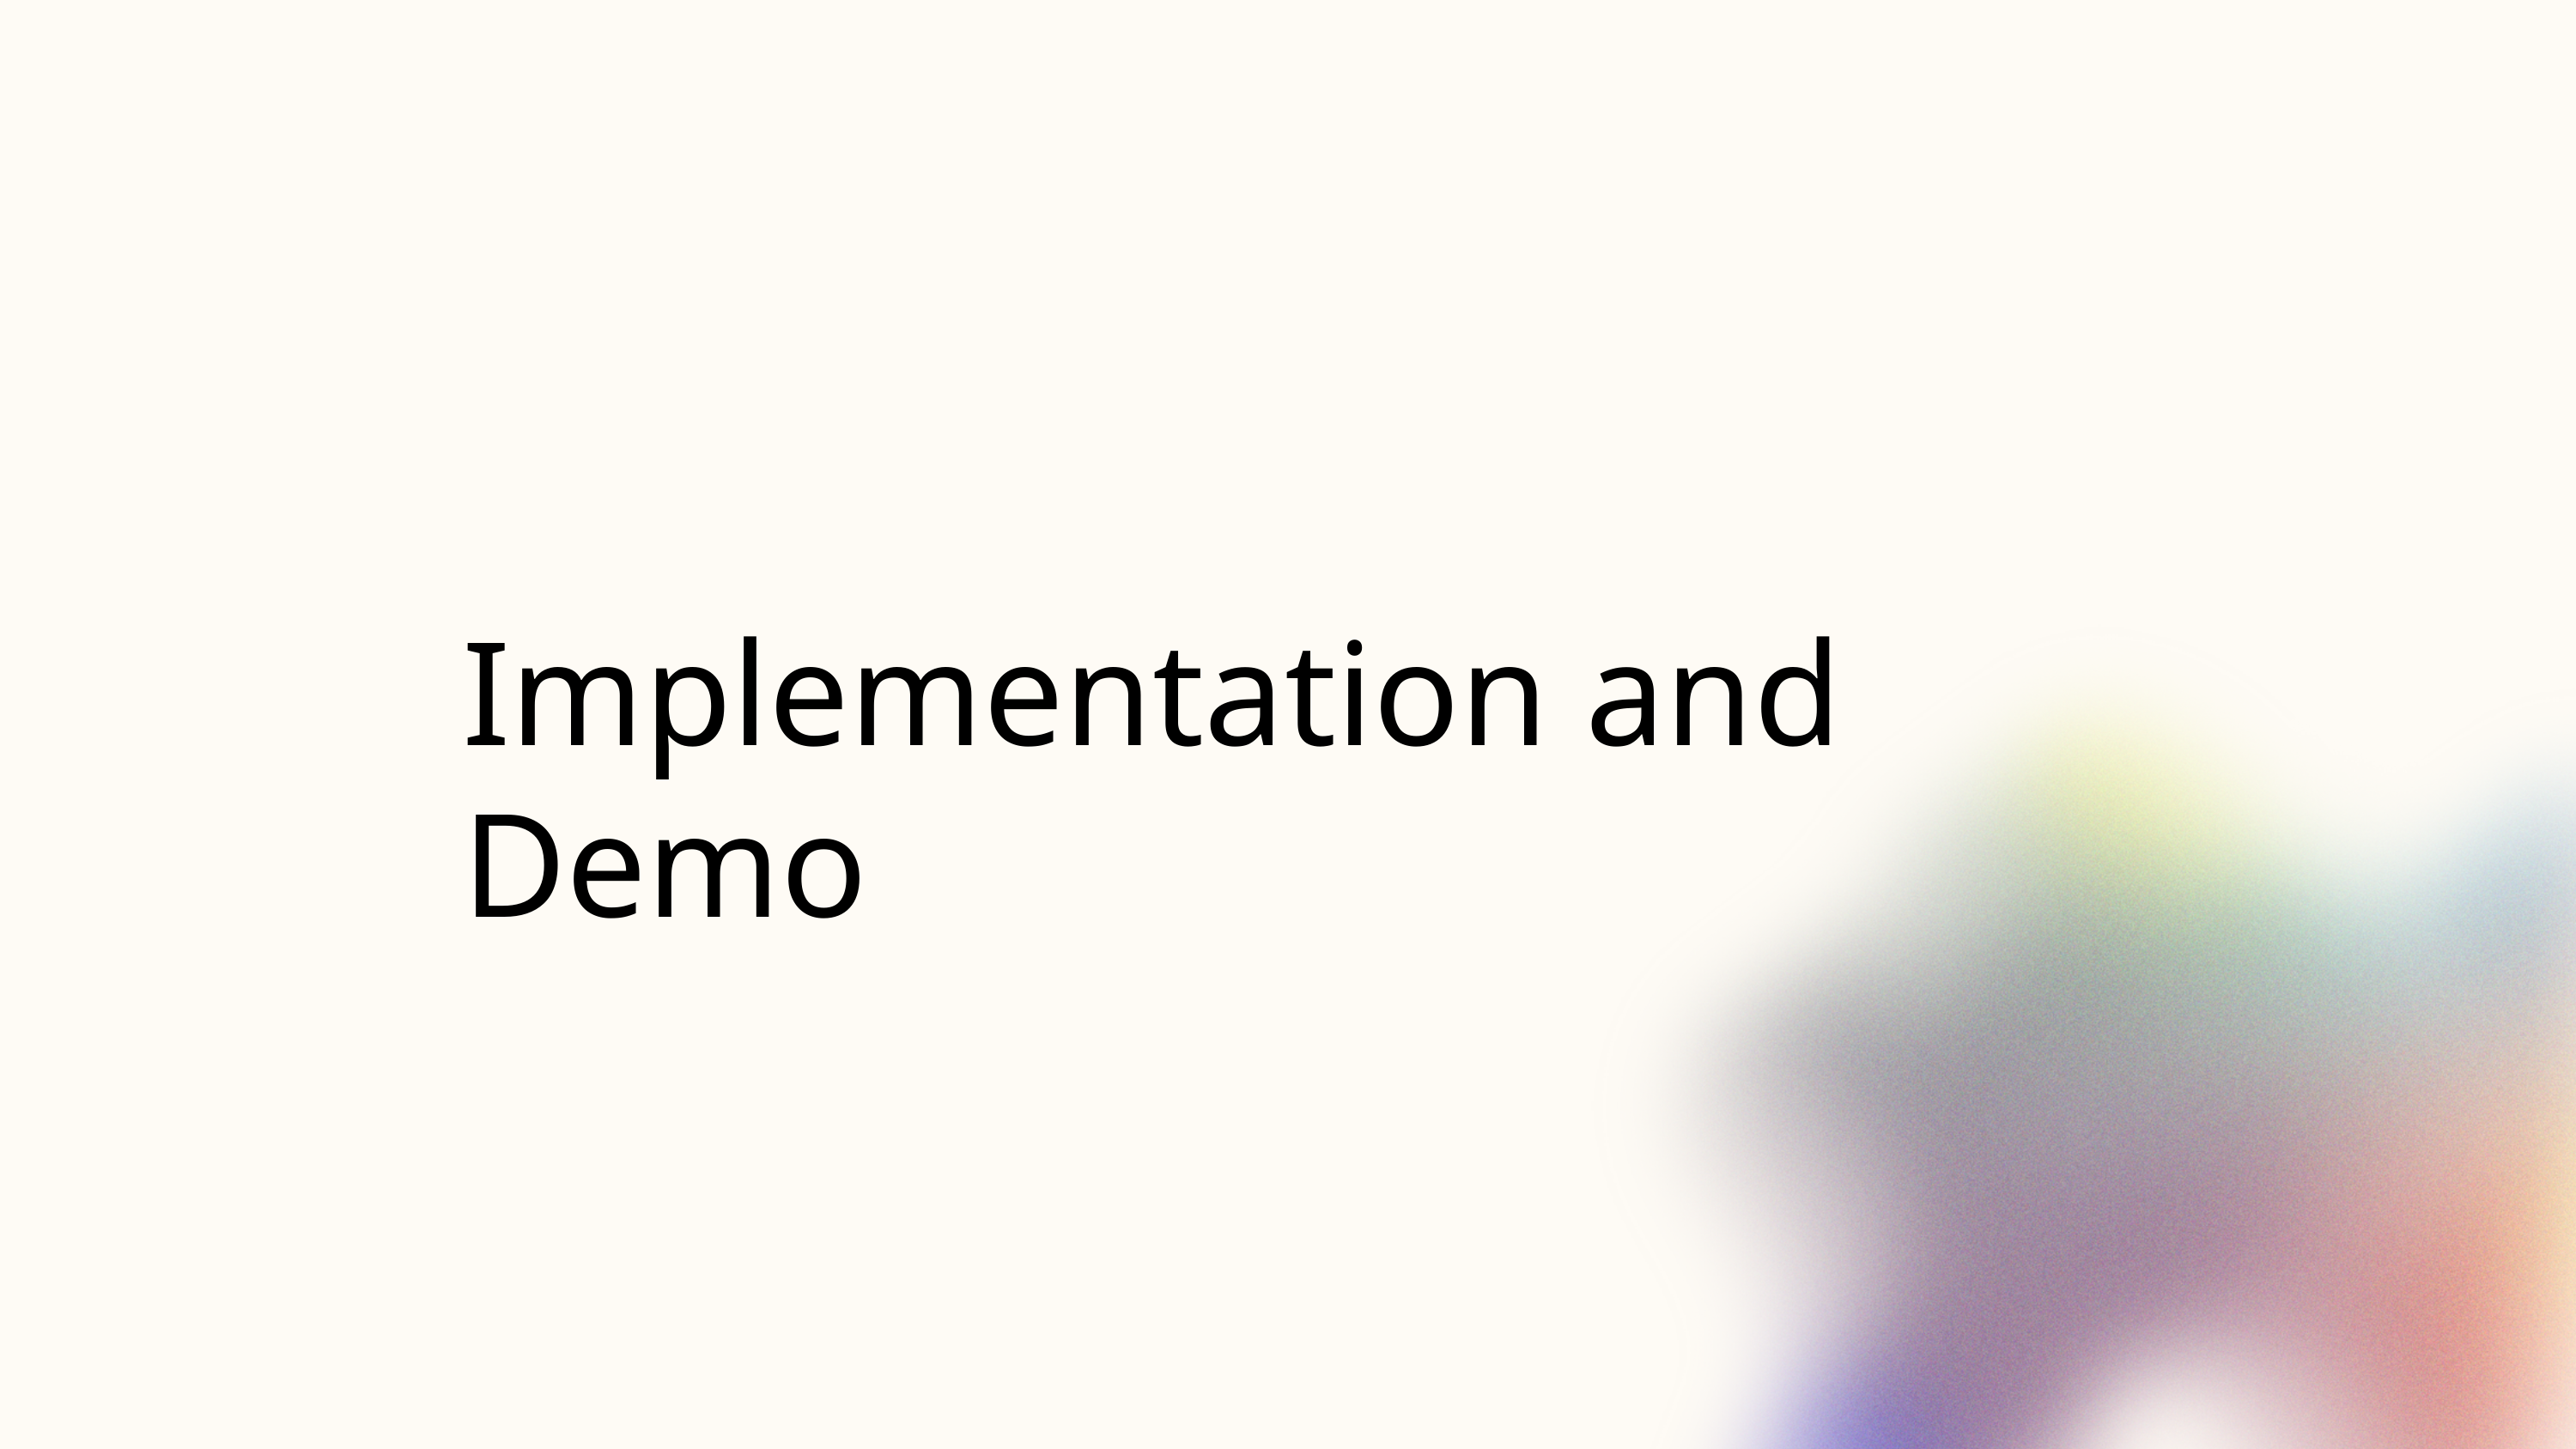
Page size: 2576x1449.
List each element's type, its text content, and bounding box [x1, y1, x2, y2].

text_box [1590, 624, 2576, 1449]
text_box Implementation and Demo [462, 602, 2276, 946]
